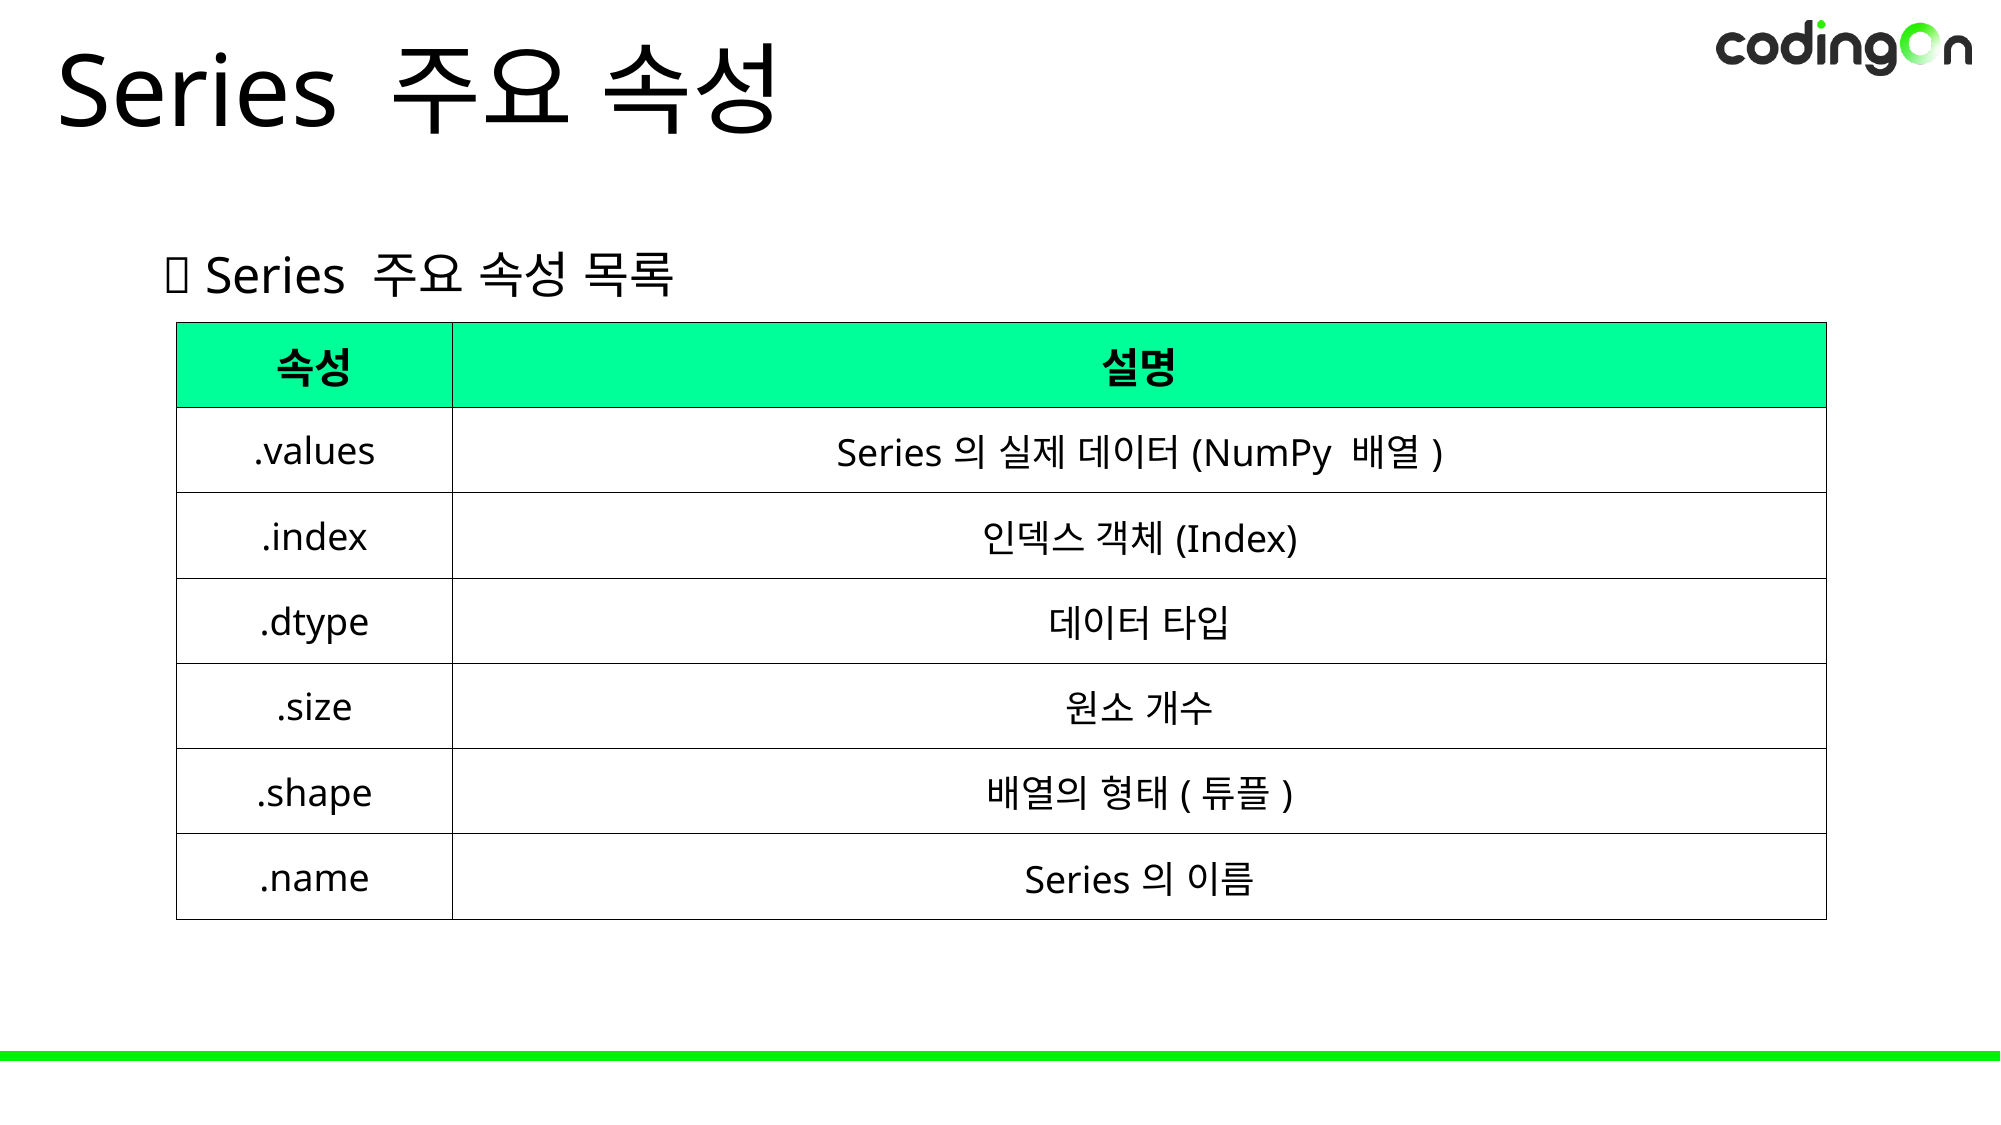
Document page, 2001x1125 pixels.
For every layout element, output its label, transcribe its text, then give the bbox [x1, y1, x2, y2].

table_header 속성 [177, 323, 452, 407]
table_cell .size [177, 664, 452, 748]
table_cell .values [177, 408, 452, 492]
table_header 설명 [453, 323, 1826, 407]
table_cell Series의 이름 [453, 834, 1826, 919]
text_box ✅ Series 주요 속성 목록 [147, 235, 809, 311]
table_cell .index [177, 493, 452, 578]
table_cell .name [177, 834, 452, 919]
table_cell 배열의 형태(튜플) [453, 749, 1826, 833]
table_cell .shape [177, 749, 452, 833]
picture [1767, 20, 1972, 76]
table_cell .dtype [177, 579, 452, 663]
table_cell Series의 실제 데이터(NumPy 배열) [453, 408, 1826, 492]
table_cell 원소 개수 [453, 664, 1826, 748]
table_cell 데이터 타입 [453, 579, 1826, 663]
title Series 주요 속성 [41, 0, 1767, 188]
table_cell 인덱스 객체(Index) [453, 493, 1826, 578]
